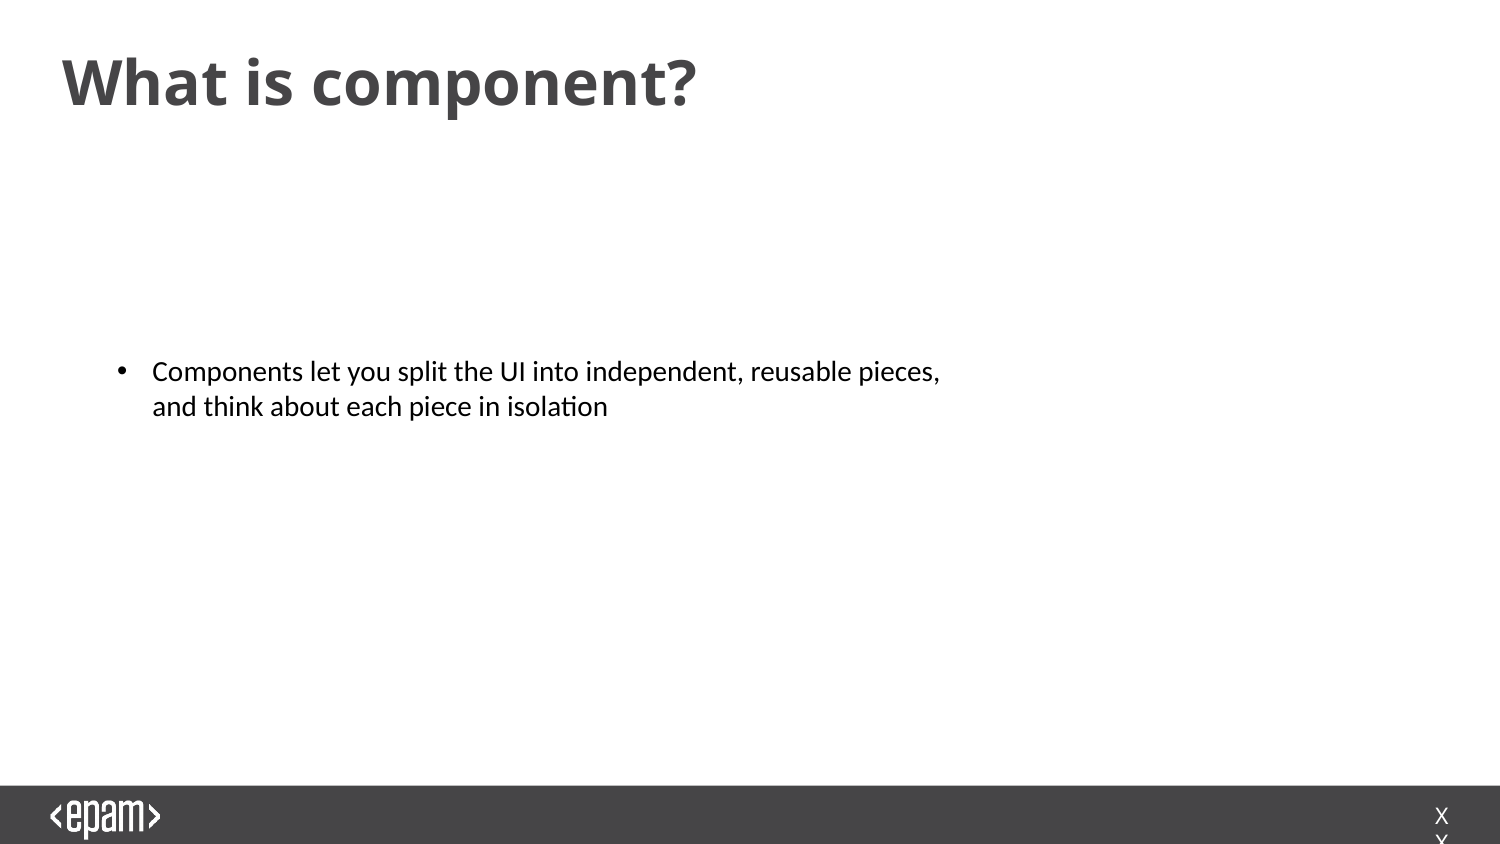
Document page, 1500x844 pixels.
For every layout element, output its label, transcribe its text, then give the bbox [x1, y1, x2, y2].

text_box Components let you split the UI into independent, reusable pieces, and think about each piece in isolation [105, 152, 1002, 641]
text_box XX [1424, 795, 1472, 834]
picture [42, 795, 169, 844]
text_box [0, 785, 1500, 844]
text_box What is component? [51, 37, 1049, 201]
